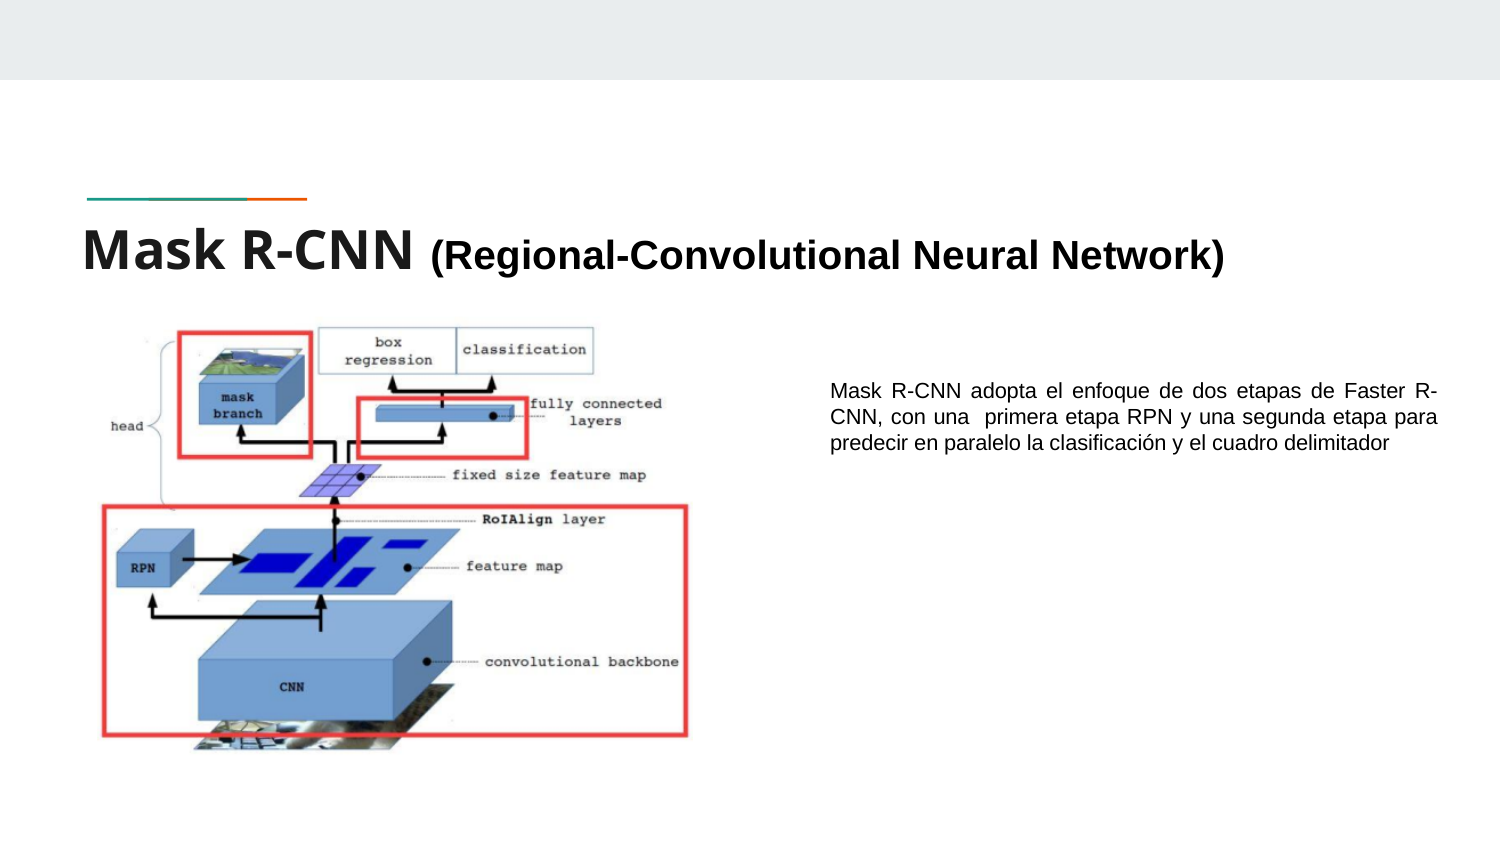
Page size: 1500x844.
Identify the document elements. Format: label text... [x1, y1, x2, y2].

title Mask R-CNN (Regional-Convolutional Neural Network) [66, 200, 1330, 307]
picture [78, 294, 735, 770]
list Mask R-CNN adopta el enfoque de dos etapas de Faster R-CNN, con una primera etapa RPN y una segunda etapa para predecir en paralelo la clasificación y el cuadro delimitador [815, 361, 1454, 703]
